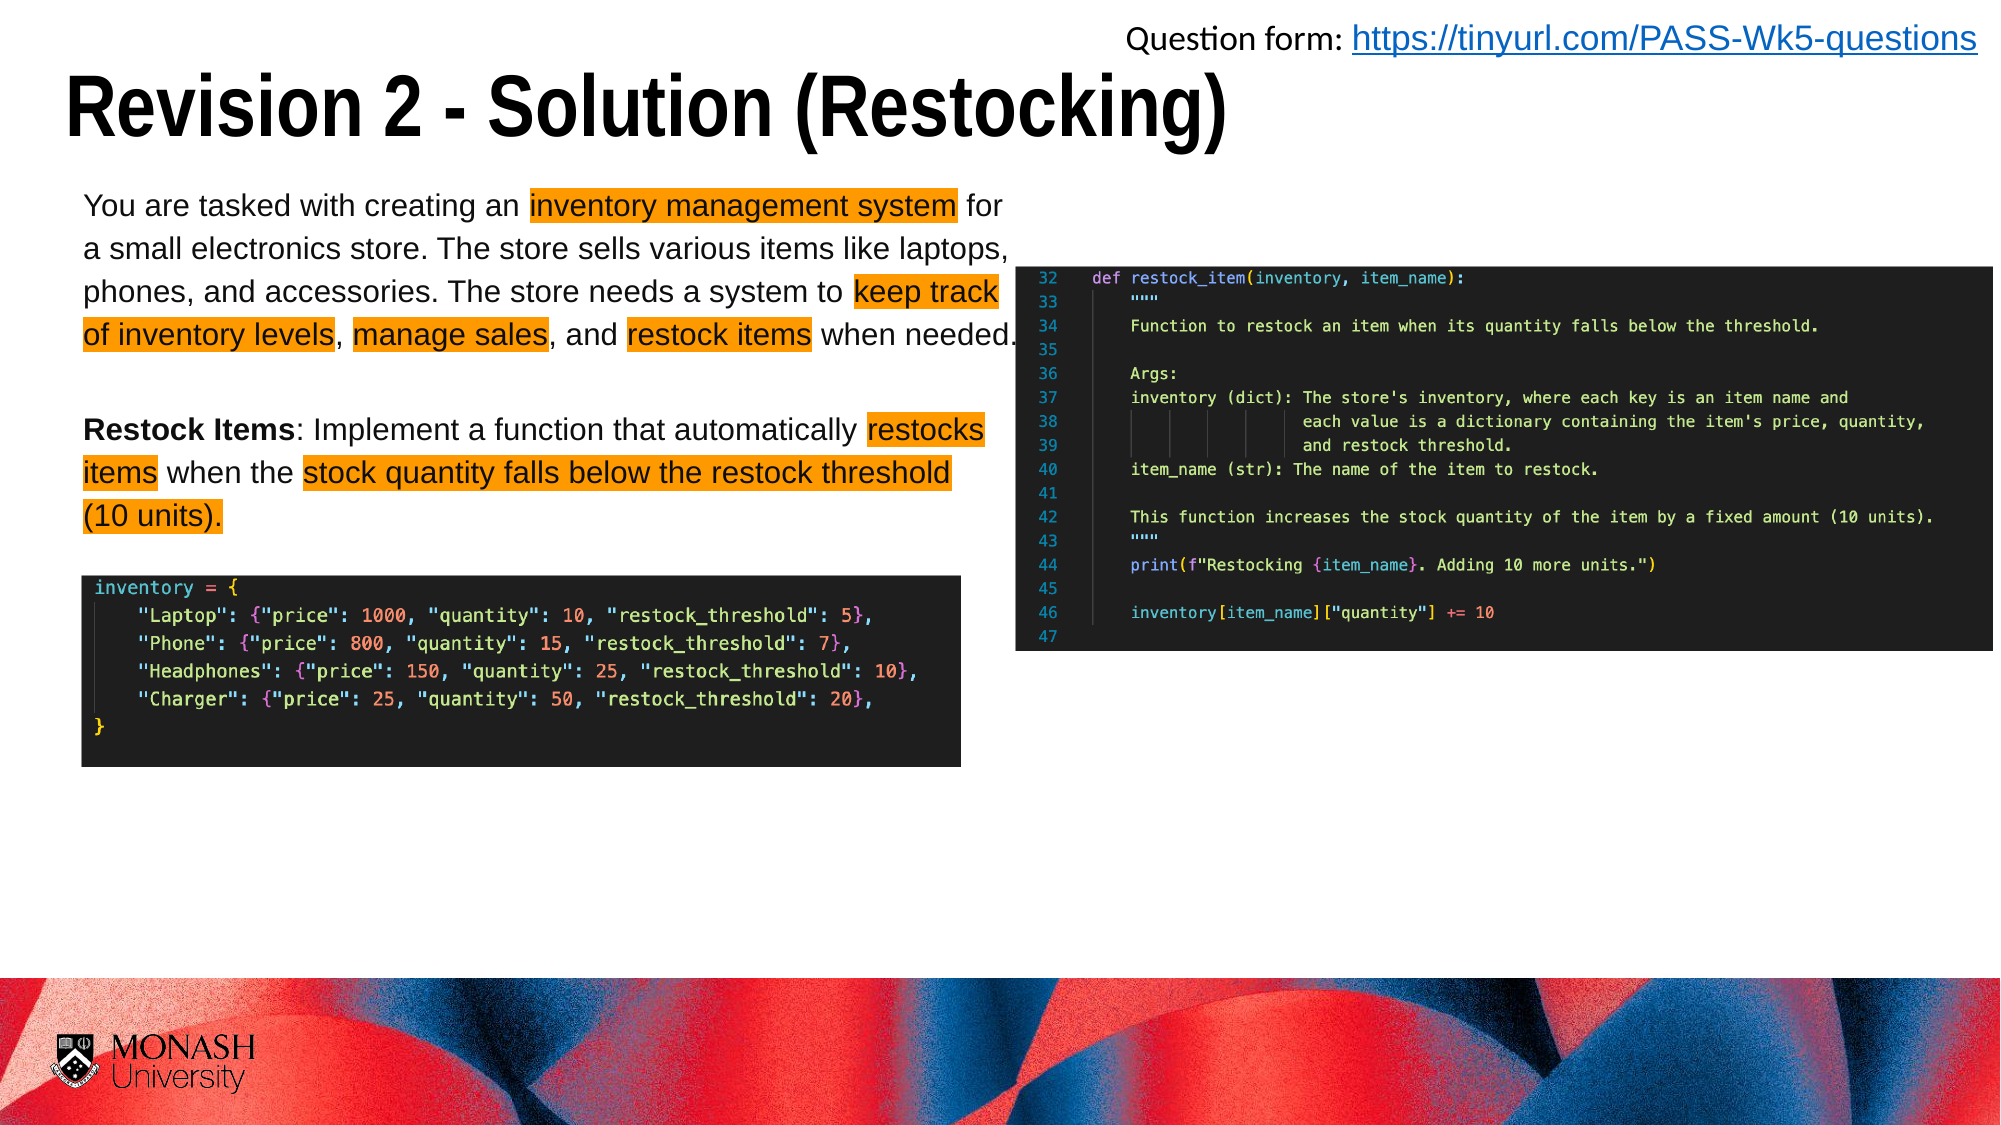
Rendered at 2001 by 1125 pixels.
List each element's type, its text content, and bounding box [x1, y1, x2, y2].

text_box Revision 2 - Solution (Restocking) [50, 53, 1785, 175]
text_box Question form: https://tinyurl.com/PASS-Wk5-questions [1110, 0, 2000, 73]
text_box Restock Items: Implement a function that automatically restocks items when the stock quantity falls below the restock threshold (10 units). [68, 388, 1006, 548]
picture [0, 0, 2001, 1125]
text_box You are tasked with creating an inventory management system for a small electronics store. The store sells various items like laptops, phones, and accessories. The store needs a system to keep track of inventory levels, manage sales, and restock items when needed. [68, 164, 1039, 367]
